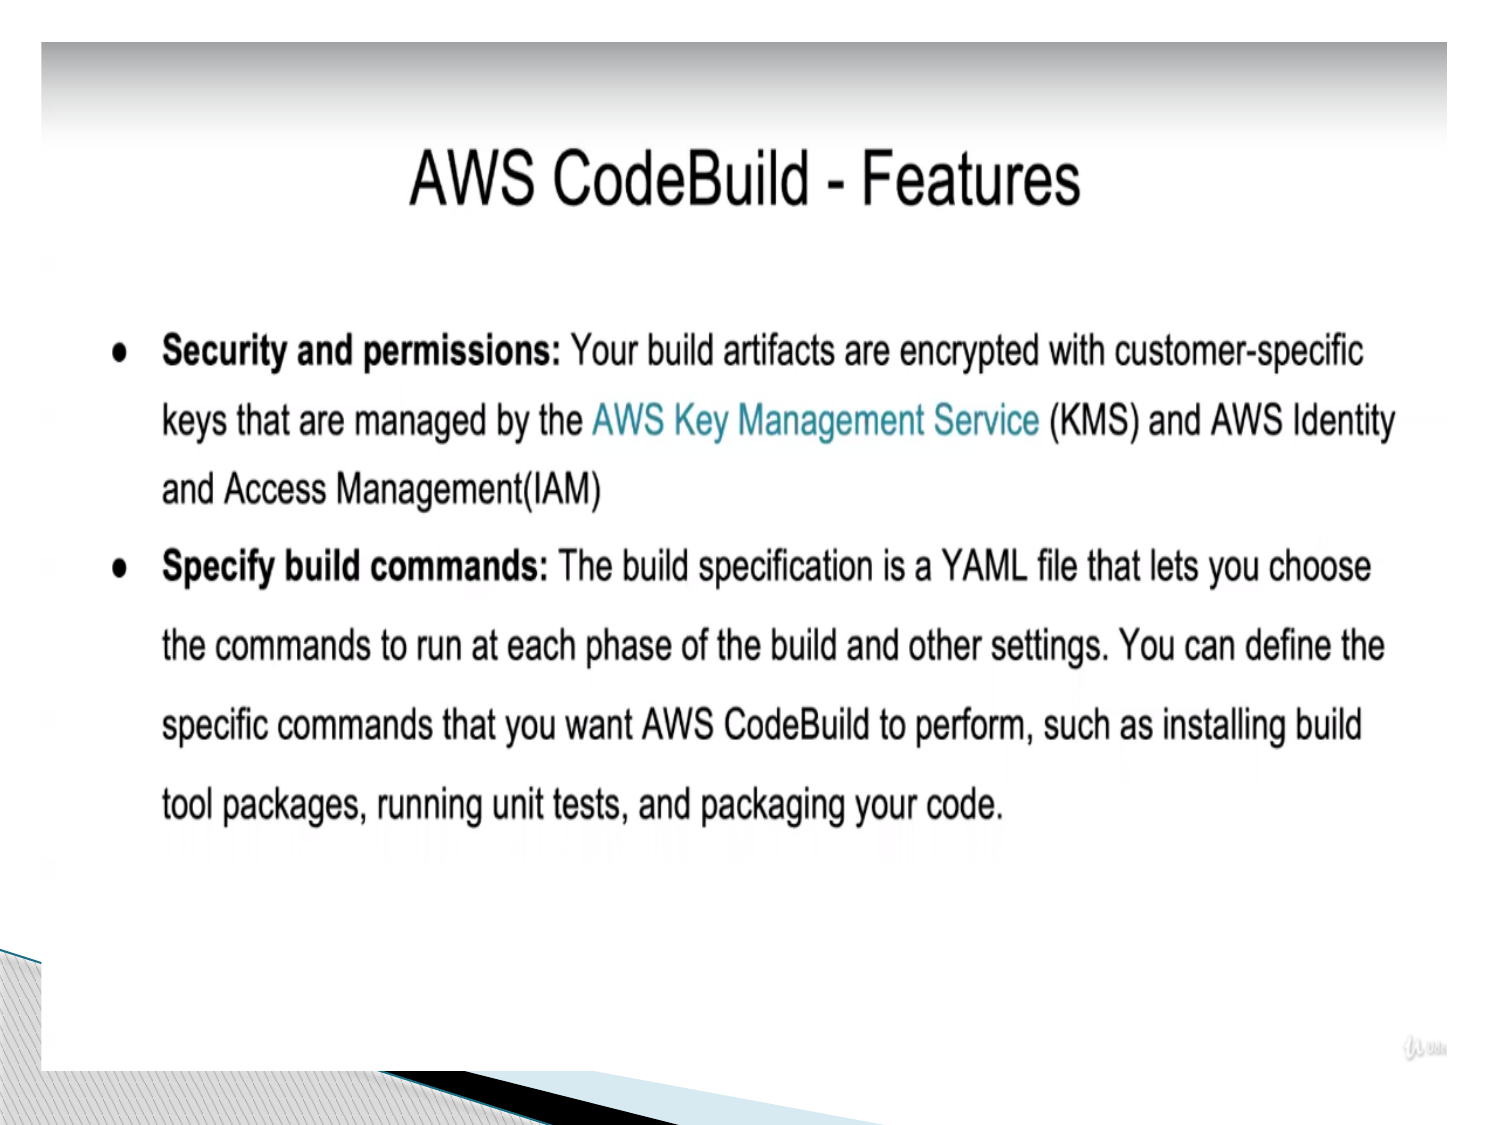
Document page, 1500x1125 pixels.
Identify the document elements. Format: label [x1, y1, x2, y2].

list [41, 42, 1448, 1071]
